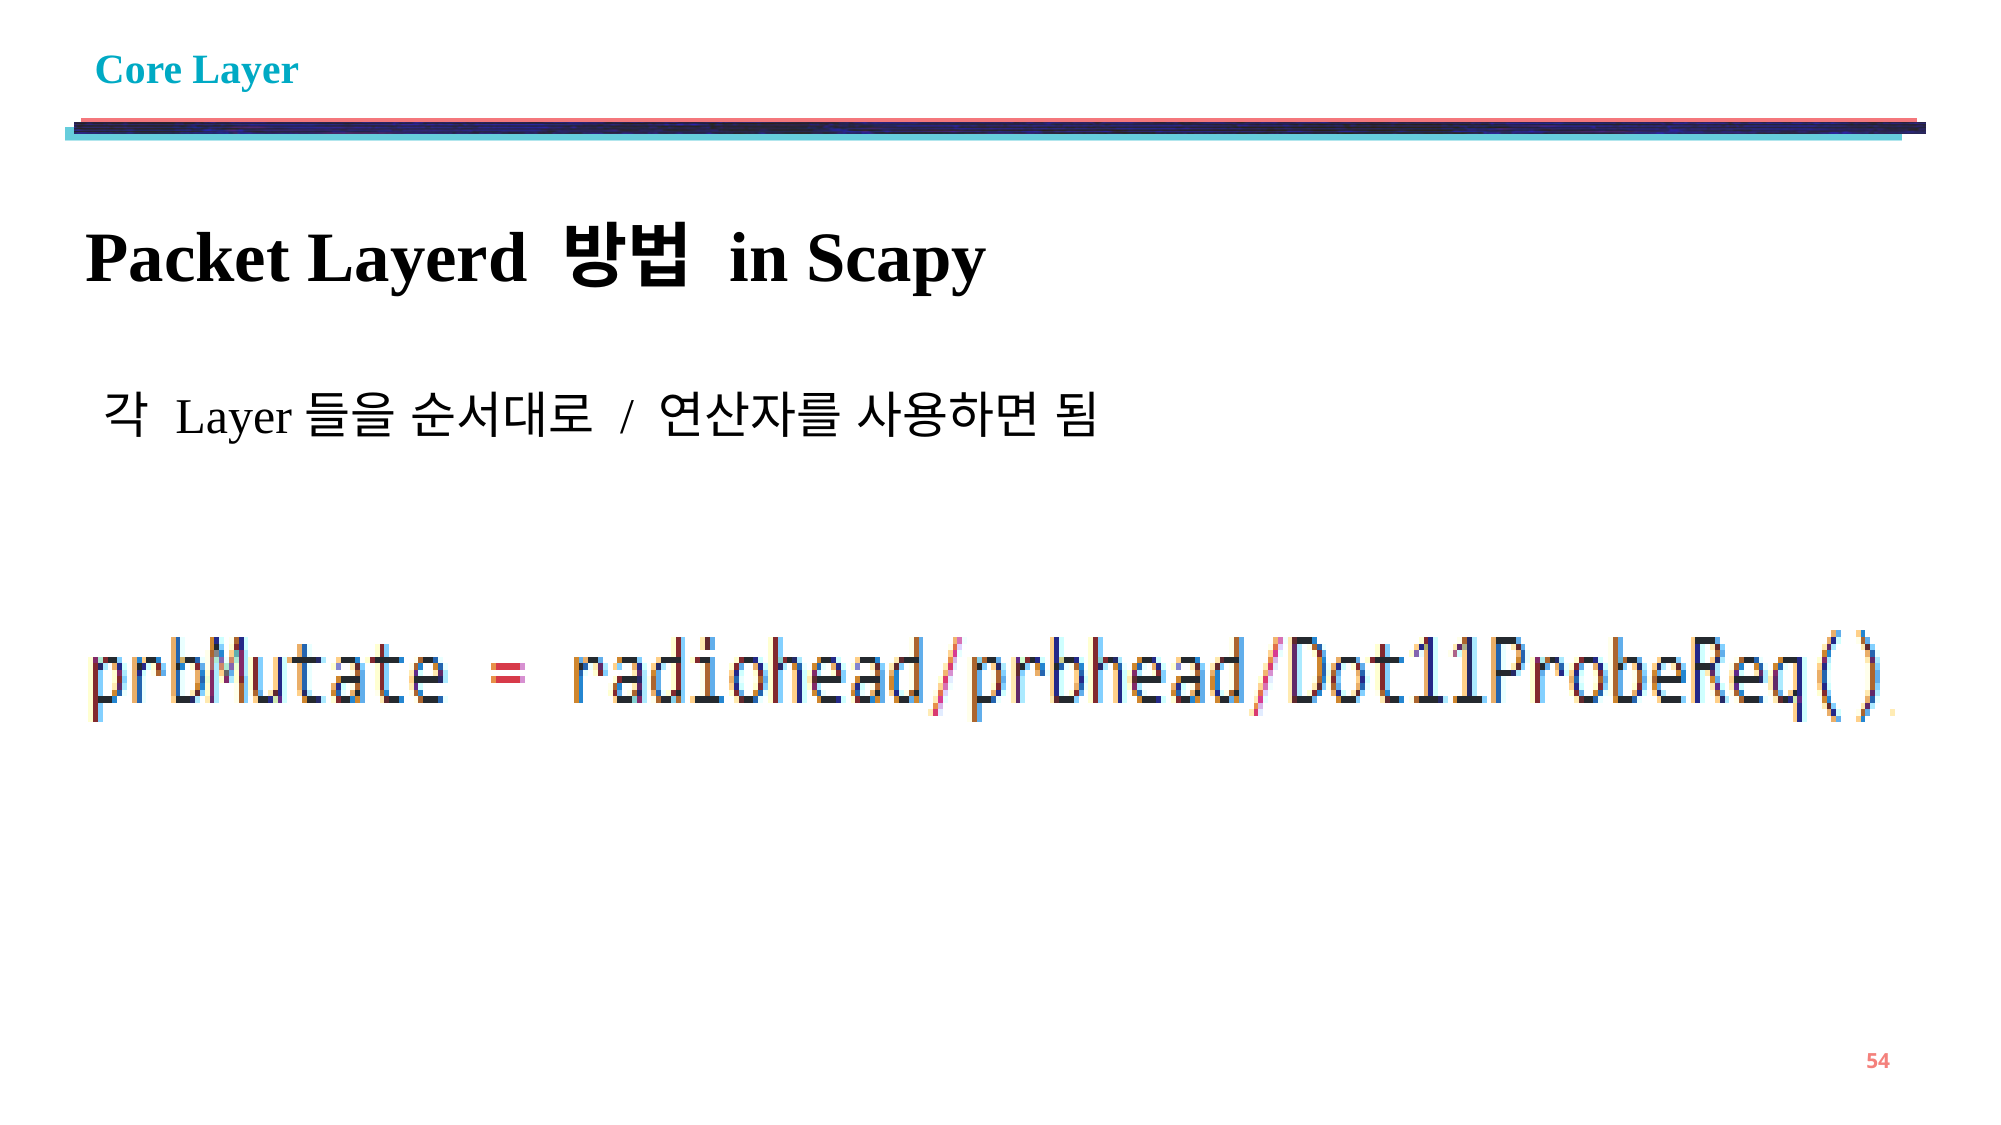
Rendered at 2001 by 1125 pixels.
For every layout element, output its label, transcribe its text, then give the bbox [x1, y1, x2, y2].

text_box Packet Layerd 방법 in Scapy [70, 203, 1003, 304]
text_box 각 Layer들을 순서대로 / 연산자를 사용하면 됨 [88, 375, 1116, 451]
title Core Layer [79, 27, 1957, 113]
picture [79, 598, 1895, 769]
